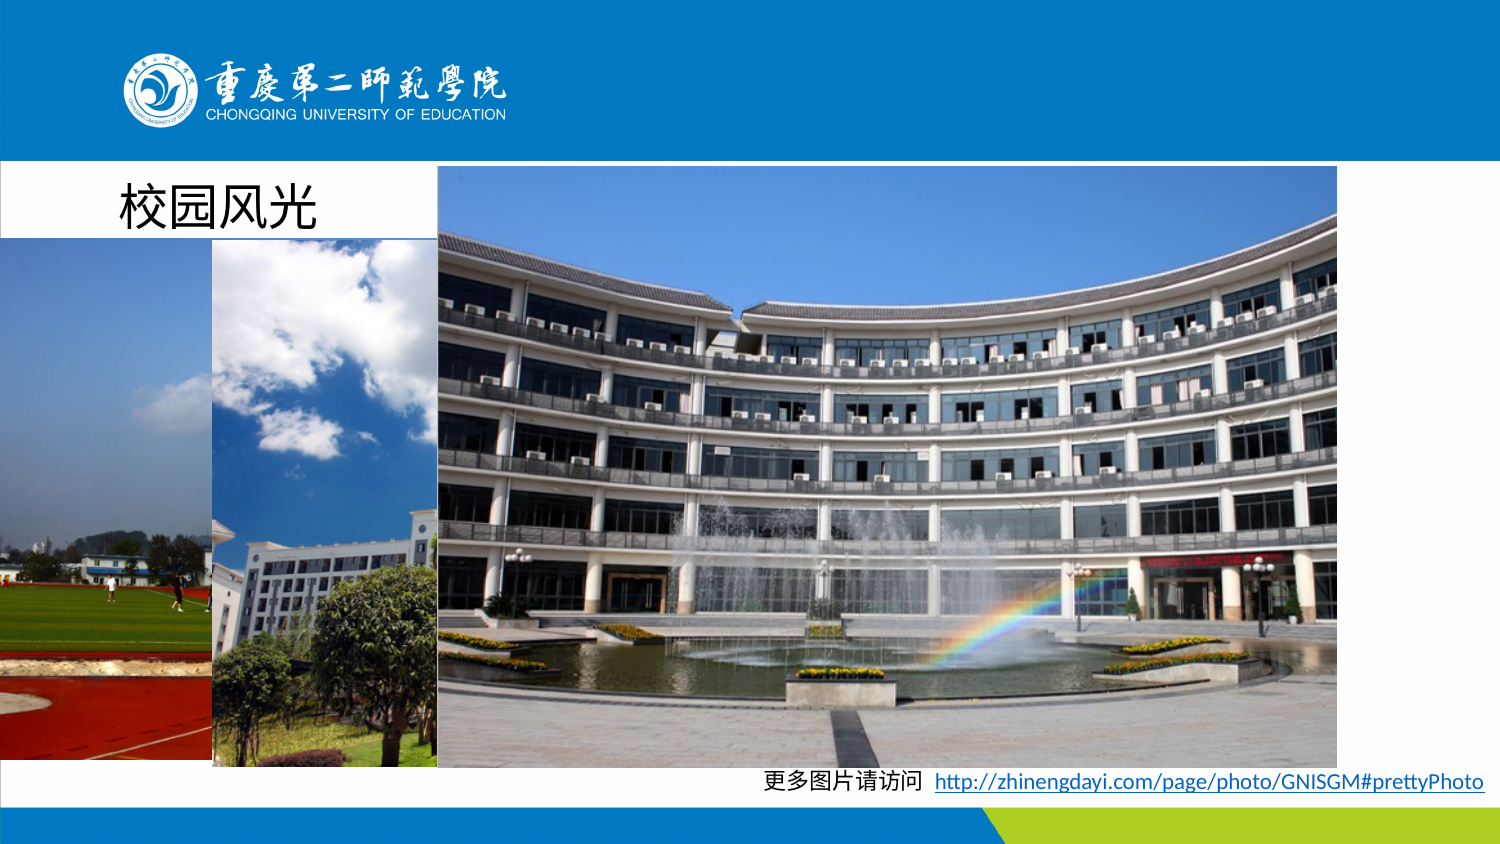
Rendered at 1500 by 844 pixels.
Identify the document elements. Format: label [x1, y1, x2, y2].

list [0, 239, 437, 760]
picture [0, 0, 1500, 844]
